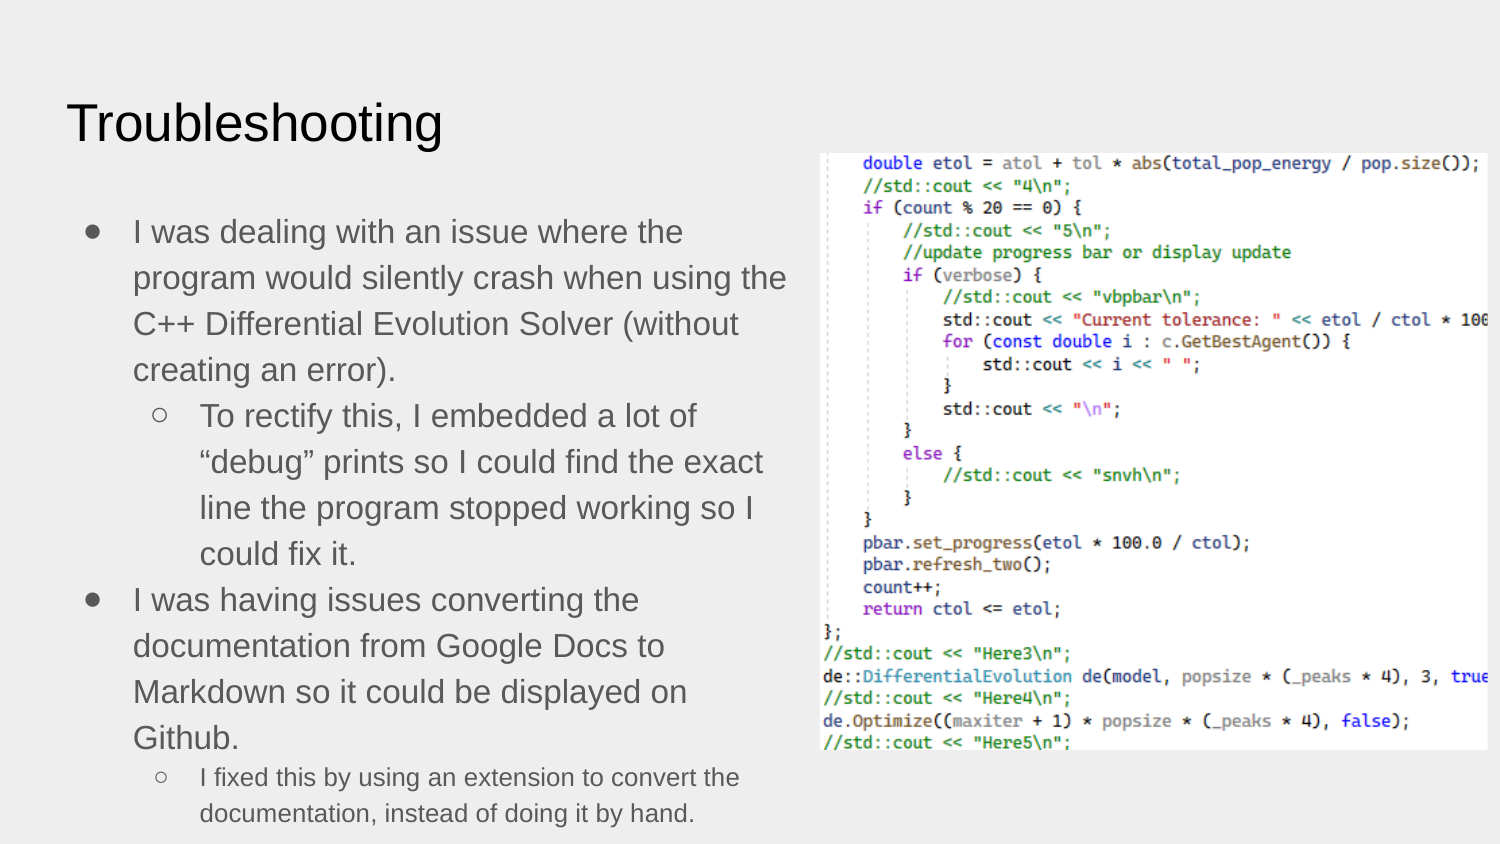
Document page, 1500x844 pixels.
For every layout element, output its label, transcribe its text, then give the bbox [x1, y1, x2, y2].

list I was dealing with an issue where the program would silently crash when using the C++ Differential Evolution Solver (without creating an error). To rectify this, I embedded a lot of “debug” prints so I could find the exact line the program stopped working so I could fix it. I was having issues converting the documentation from Google Docs to Markdown so it could be displayed on Github. I fixed this by using an extension to convert the documentation, instead of doing it by hand. [51, 189, 820, 844]
picture [819, 153, 1488, 750]
title Troubleshooting [51, 72, 1449, 167]
